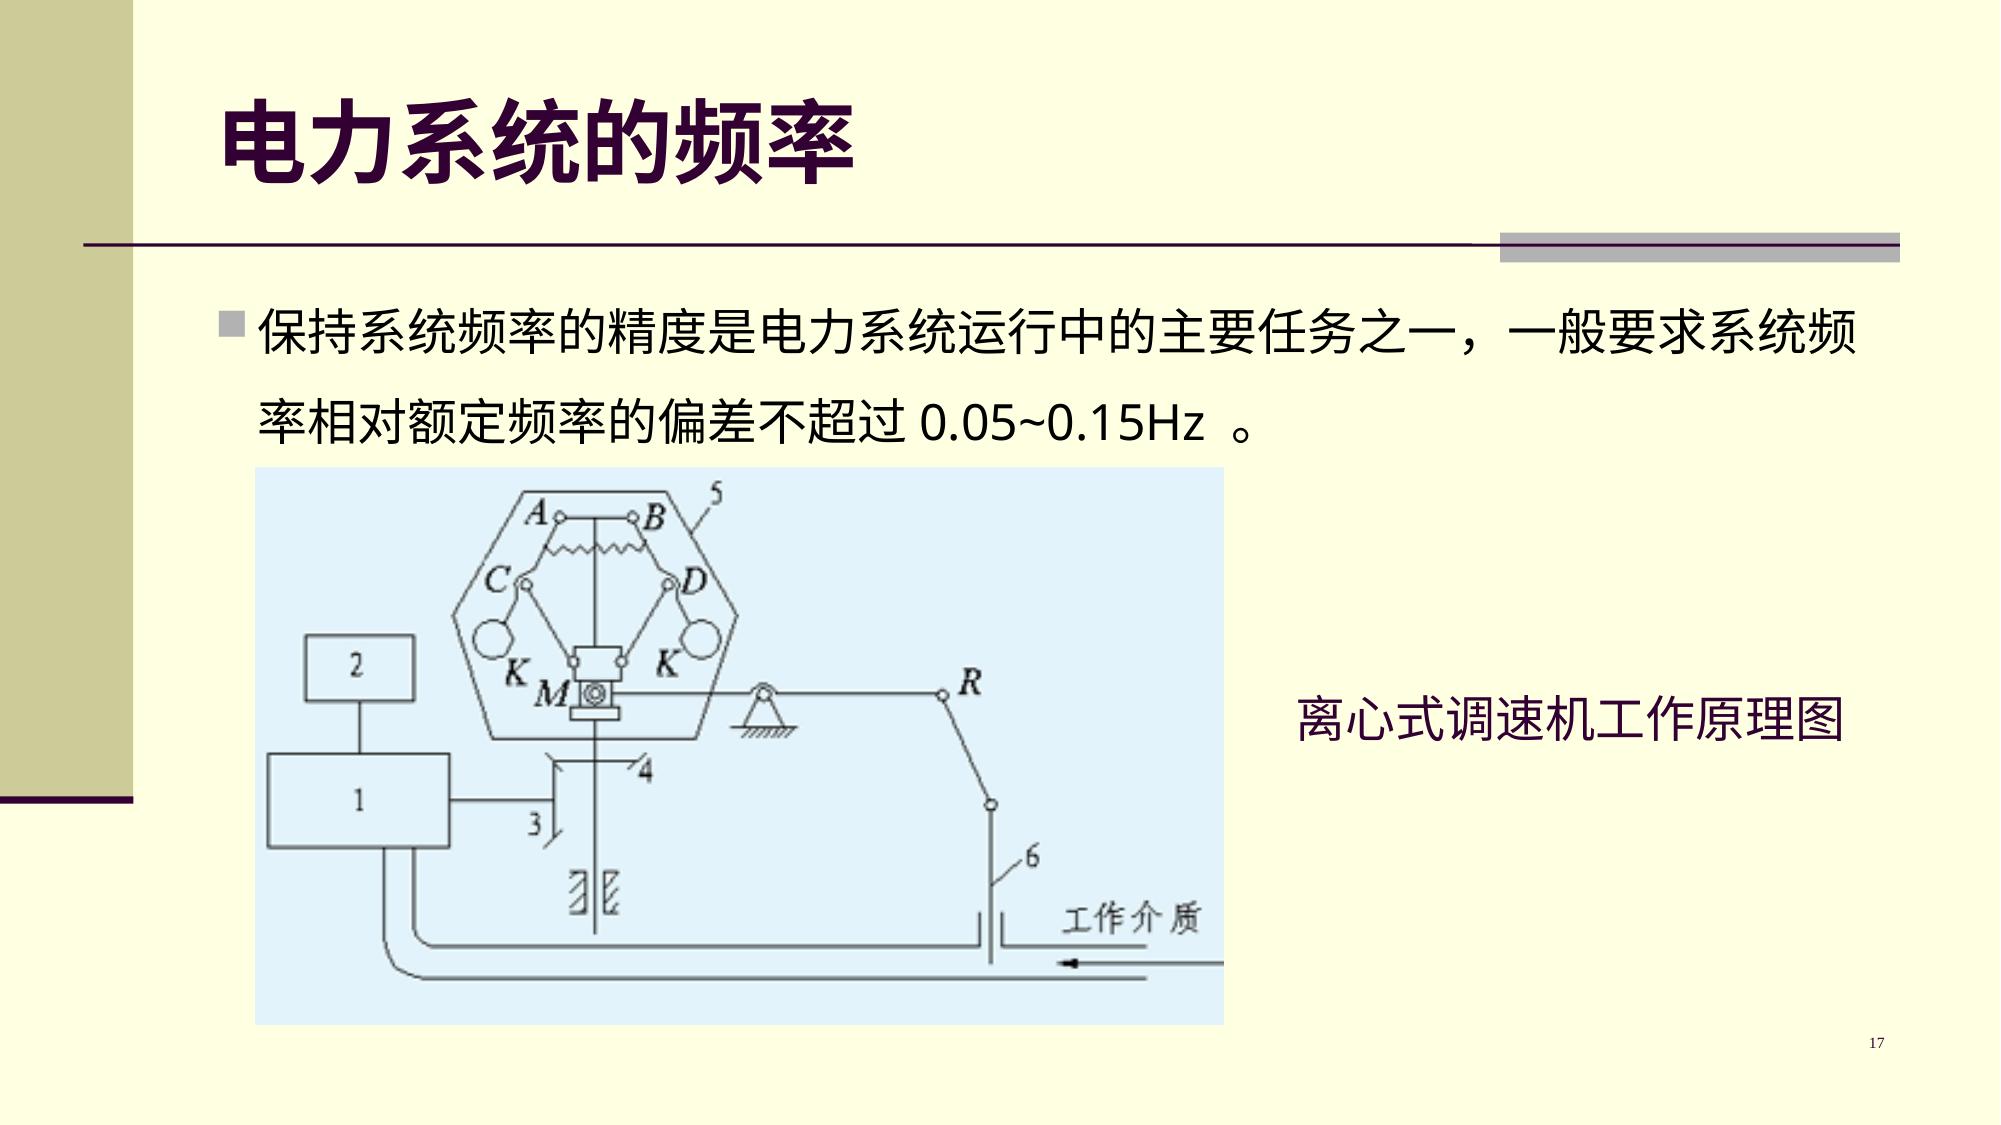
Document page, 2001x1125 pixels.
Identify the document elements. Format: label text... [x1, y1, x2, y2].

list 保持系统频率的精度是电力系统运行中的主要任务之一，一般要求系统频率相对额定频率的偏差不超过0.05~0.15Hz 。 [200, 262, 1900, 1006]
picture [255, 467, 1224, 1025]
text_box 离心式调速机工作原理图 [1274, 680, 1879, 756]
slide_number 17 [1483, 1025, 1900, 1100]
title 电力系统的频率 [200, 45, 1900, 234]
